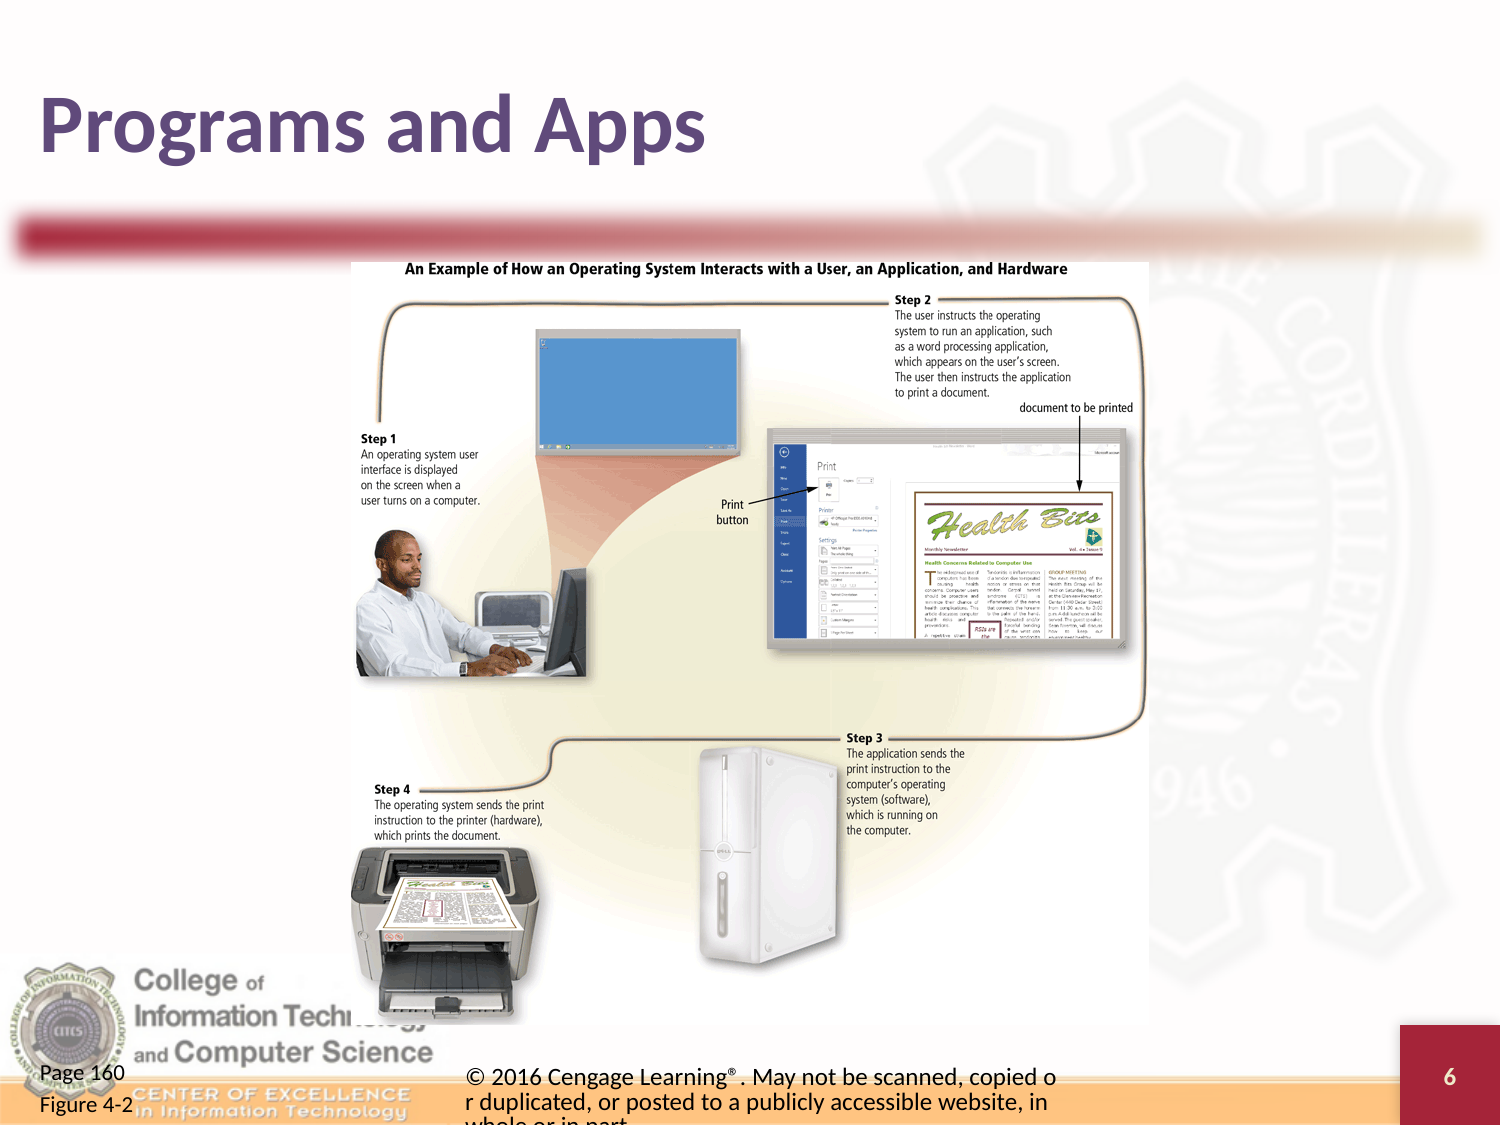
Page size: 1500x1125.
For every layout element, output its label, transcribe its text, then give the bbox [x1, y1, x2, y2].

footer © 2016 Cengage Learning®. May not be scanned, copied or duplicated, or posted to a publicly accessible website, in whole or in part. [450, 1037, 1075, 1113]
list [351, 262, 1149, 1026]
title Programs and Apps [24, 24, 1475, 213]
list Page 160 Figure 4-2 [24, 1050, 300, 1125]
slide_number 6 [1400, 1025, 1500, 1125]
